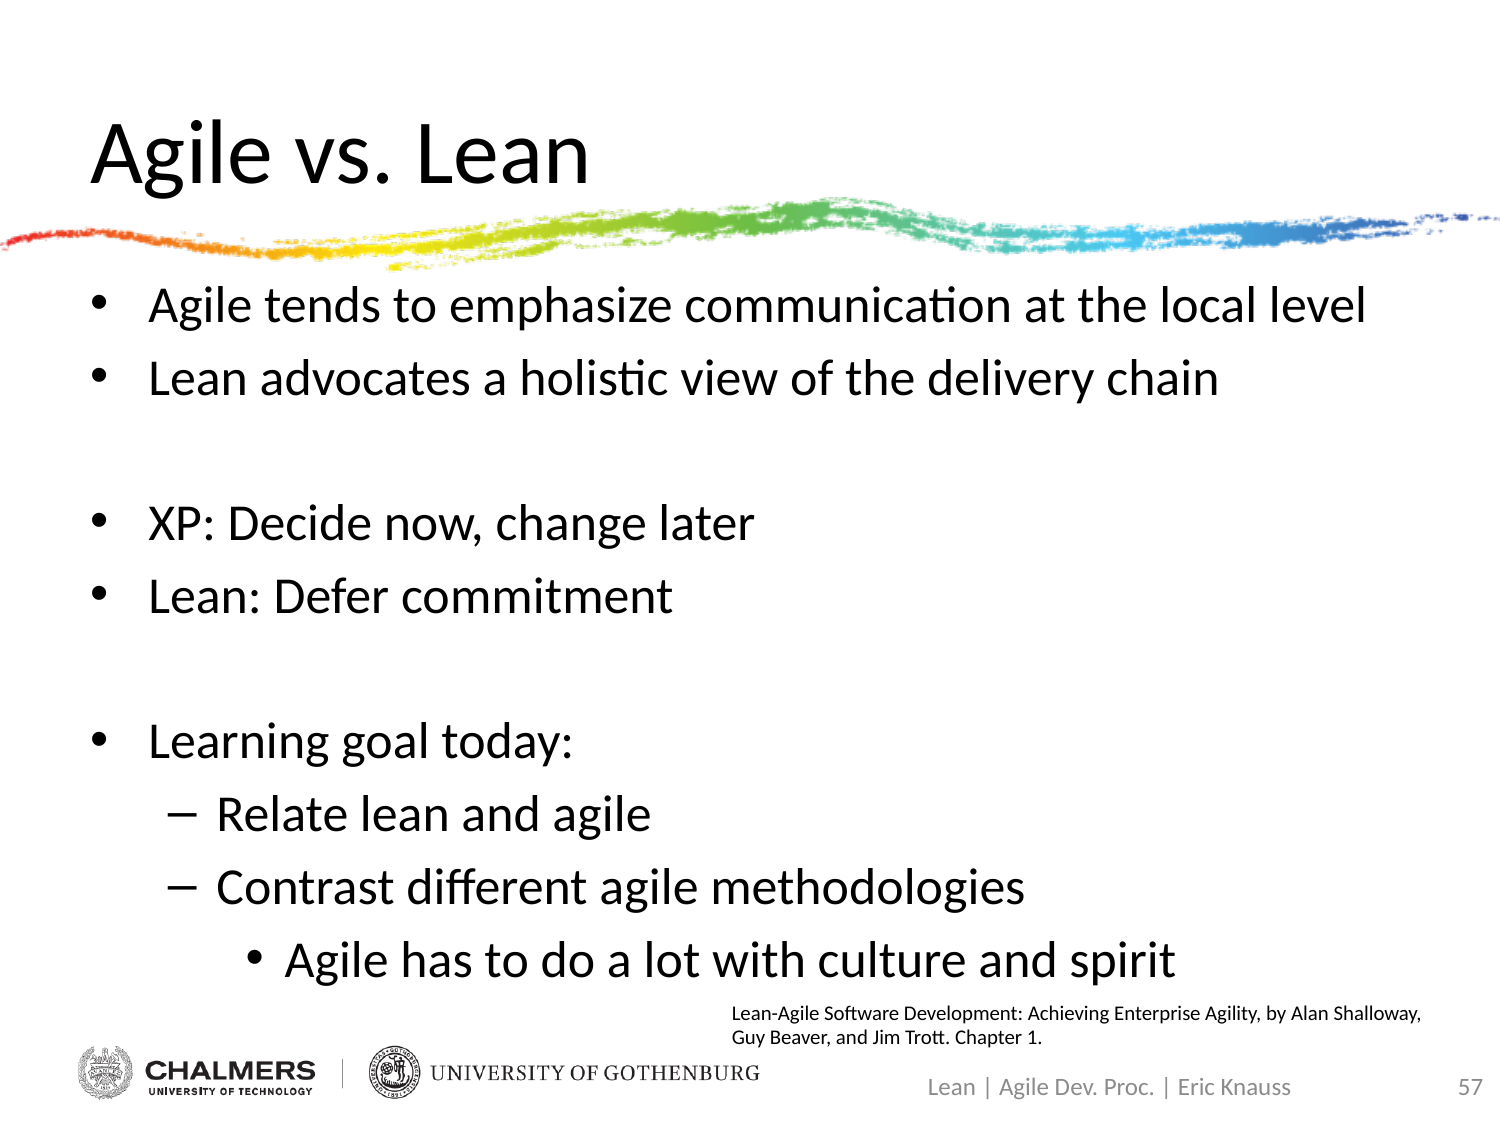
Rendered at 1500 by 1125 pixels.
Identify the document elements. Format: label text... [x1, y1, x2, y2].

text_box Lean-Agile Software Development: Achieving Enterprise Agility, by Alan Shalloway, Guy Beaver, and Jim Trott. Chapter 1. [717, 991, 1468, 1057]
footer Lean | Agile Dev. Proc. | Eric Knauss [872, 1057, 1348, 1116]
slide_number 57 [1360, 1055, 1499, 1116]
picture [0, 162, 1500, 292]
title Agile vs. Lean [75, 76, 1425, 218]
list Agile tends to emphasize communication at the local level Lean advocates a holistic view of the delivery chain XP: Decide now, change later Lean: Defer commitment Learning goal today: Relate lean and agile Contrast different agile methodologies Agile has to do a lot with culture and spirit [75, 262, 1425, 1005]
